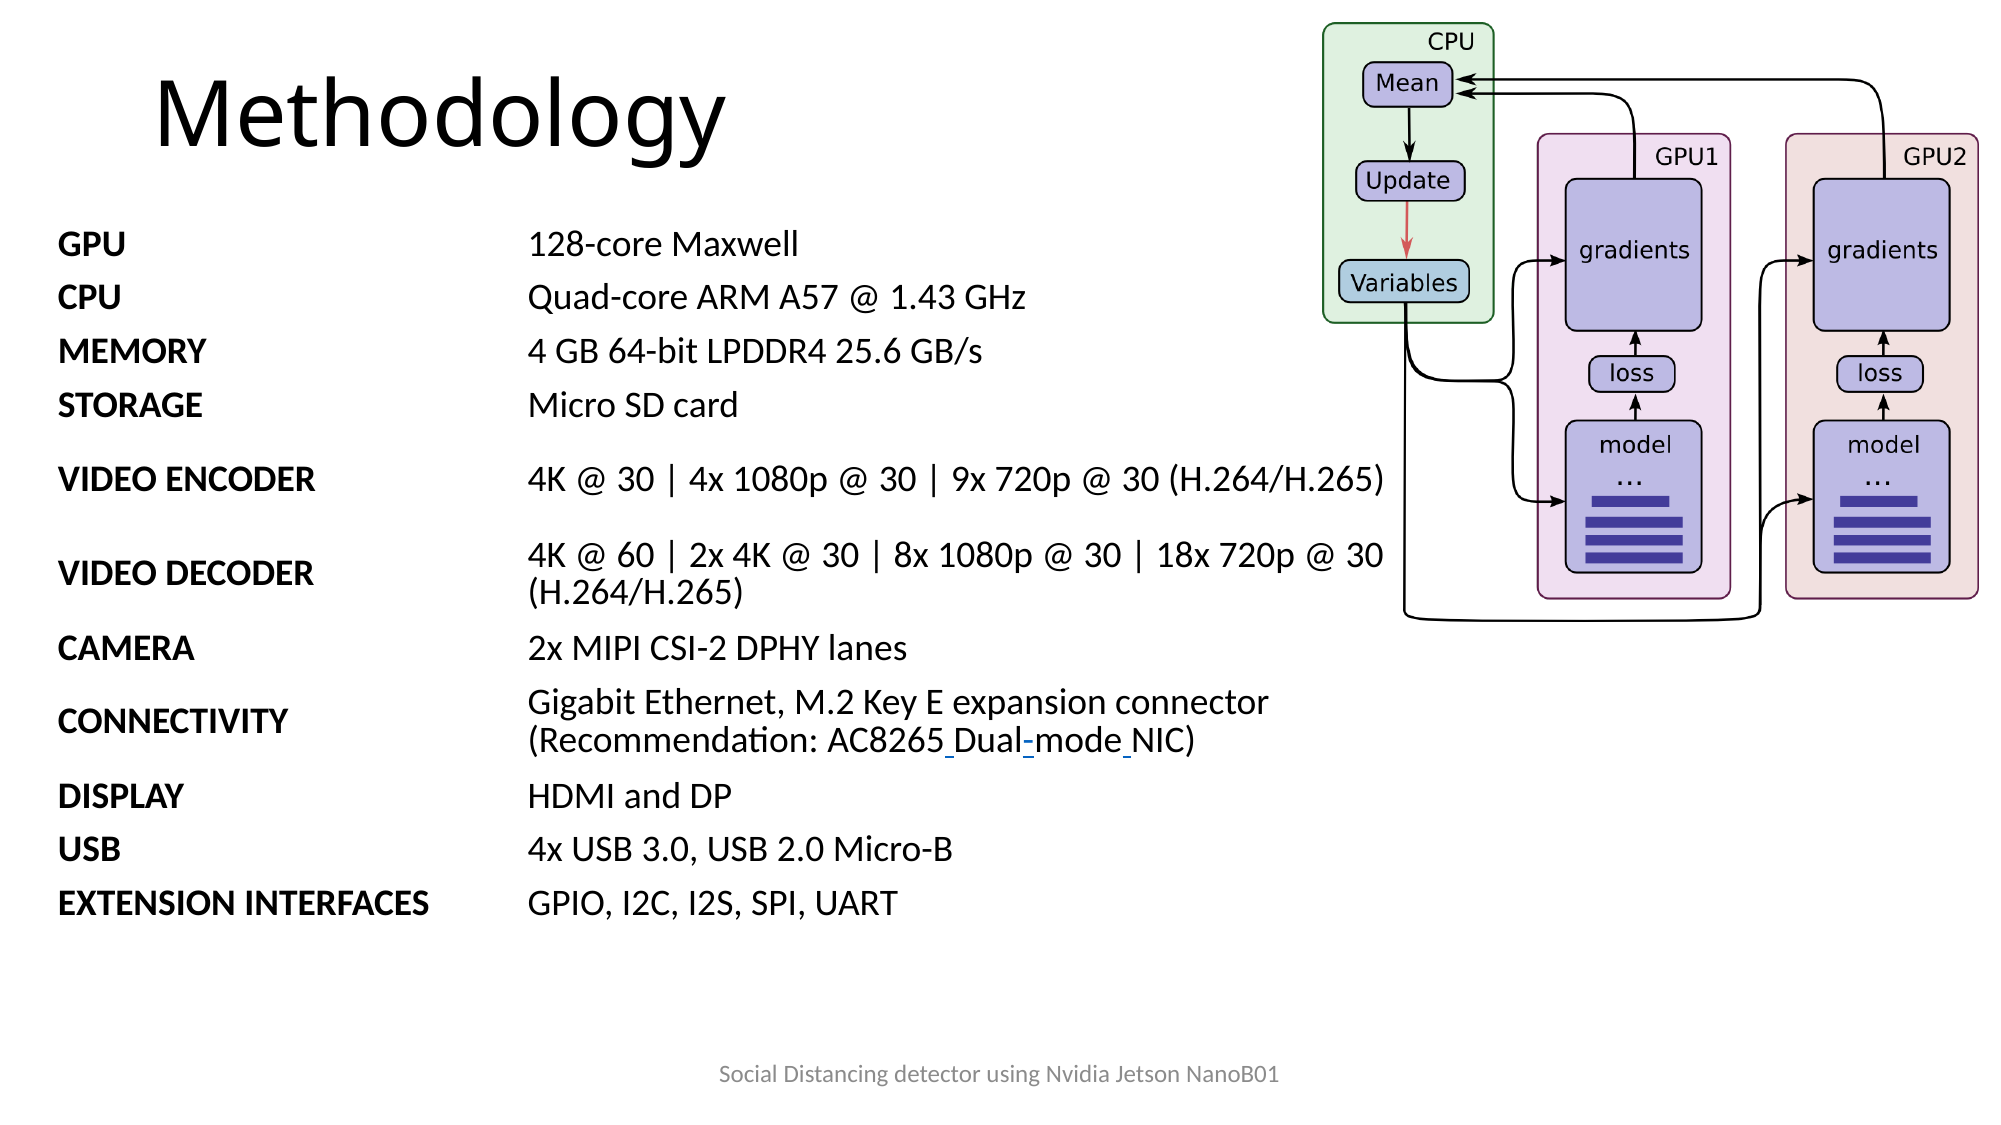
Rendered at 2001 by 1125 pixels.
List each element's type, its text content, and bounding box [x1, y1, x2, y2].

table_cell USB [43, 826, 513, 879]
table_cell EXTENSION INTERFACES [43, 879, 513, 933]
table_cell STORAGE [43, 381, 513, 435]
table_header GPU [43, 220, 513, 274]
table_cell MEMORY [43, 327, 513, 381]
table_cell VIDEO ENCODER [43, 435, 513, 529]
table_cell 4K @ 30 | 4x 1080p @ 30 | 9x 720p @ 30 (H.264/H.265) [513, 435, 1322, 529]
footer Social Distancing detector using Nvidia Jetson NanoB01 [662, 1042, 1338, 1103]
table_cell 4 GB 64-bit LPDDR4 25.6 GB/s [513, 327, 1322, 381]
table_cell 4x USB 3.0, USB 2.0 Micro-B [513, 826, 1425, 879]
table_cell CONNECTIVITY [43, 677, 513, 772]
table_cell DISPLAY [43, 772, 513, 826]
table_cell Micro SD card [513, 381, 1322, 435]
table_cell GPIO, I2C, I2S, SPI, UART [513, 879, 1425, 933]
table_cell 4K @ 60 | 2x 4K @ 30 | 8x 1080p @ 30 | 18x 720p @ 30 (H.264/H.265) [513, 529, 1425, 624]
table_cell HDMI and DP [513, 772, 1425, 826]
table_cell CAMERA [43, 624, 513, 677]
text_box Methodology [137, 59, 1322, 220]
table_cell 2x MIPI CSI-2 DPHY lanes [513, 624, 1425, 677]
table_cell VIDEO DECODER [43, 529, 513, 624]
table_cell Gigabit Ethernet, M.2 Key E expansion connector (Recommendation: AC8265 Dual-mode NIC) [513, 677, 1425, 772]
picture [1322, 22, 1979, 622]
table_cell Quad-core ARM A57 @ 1.43 GHz [513, 274, 1322, 327]
table_header 128-core Maxwell [513, 220, 1322, 274]
table_cell CPU [43, 274, 513, 327]
